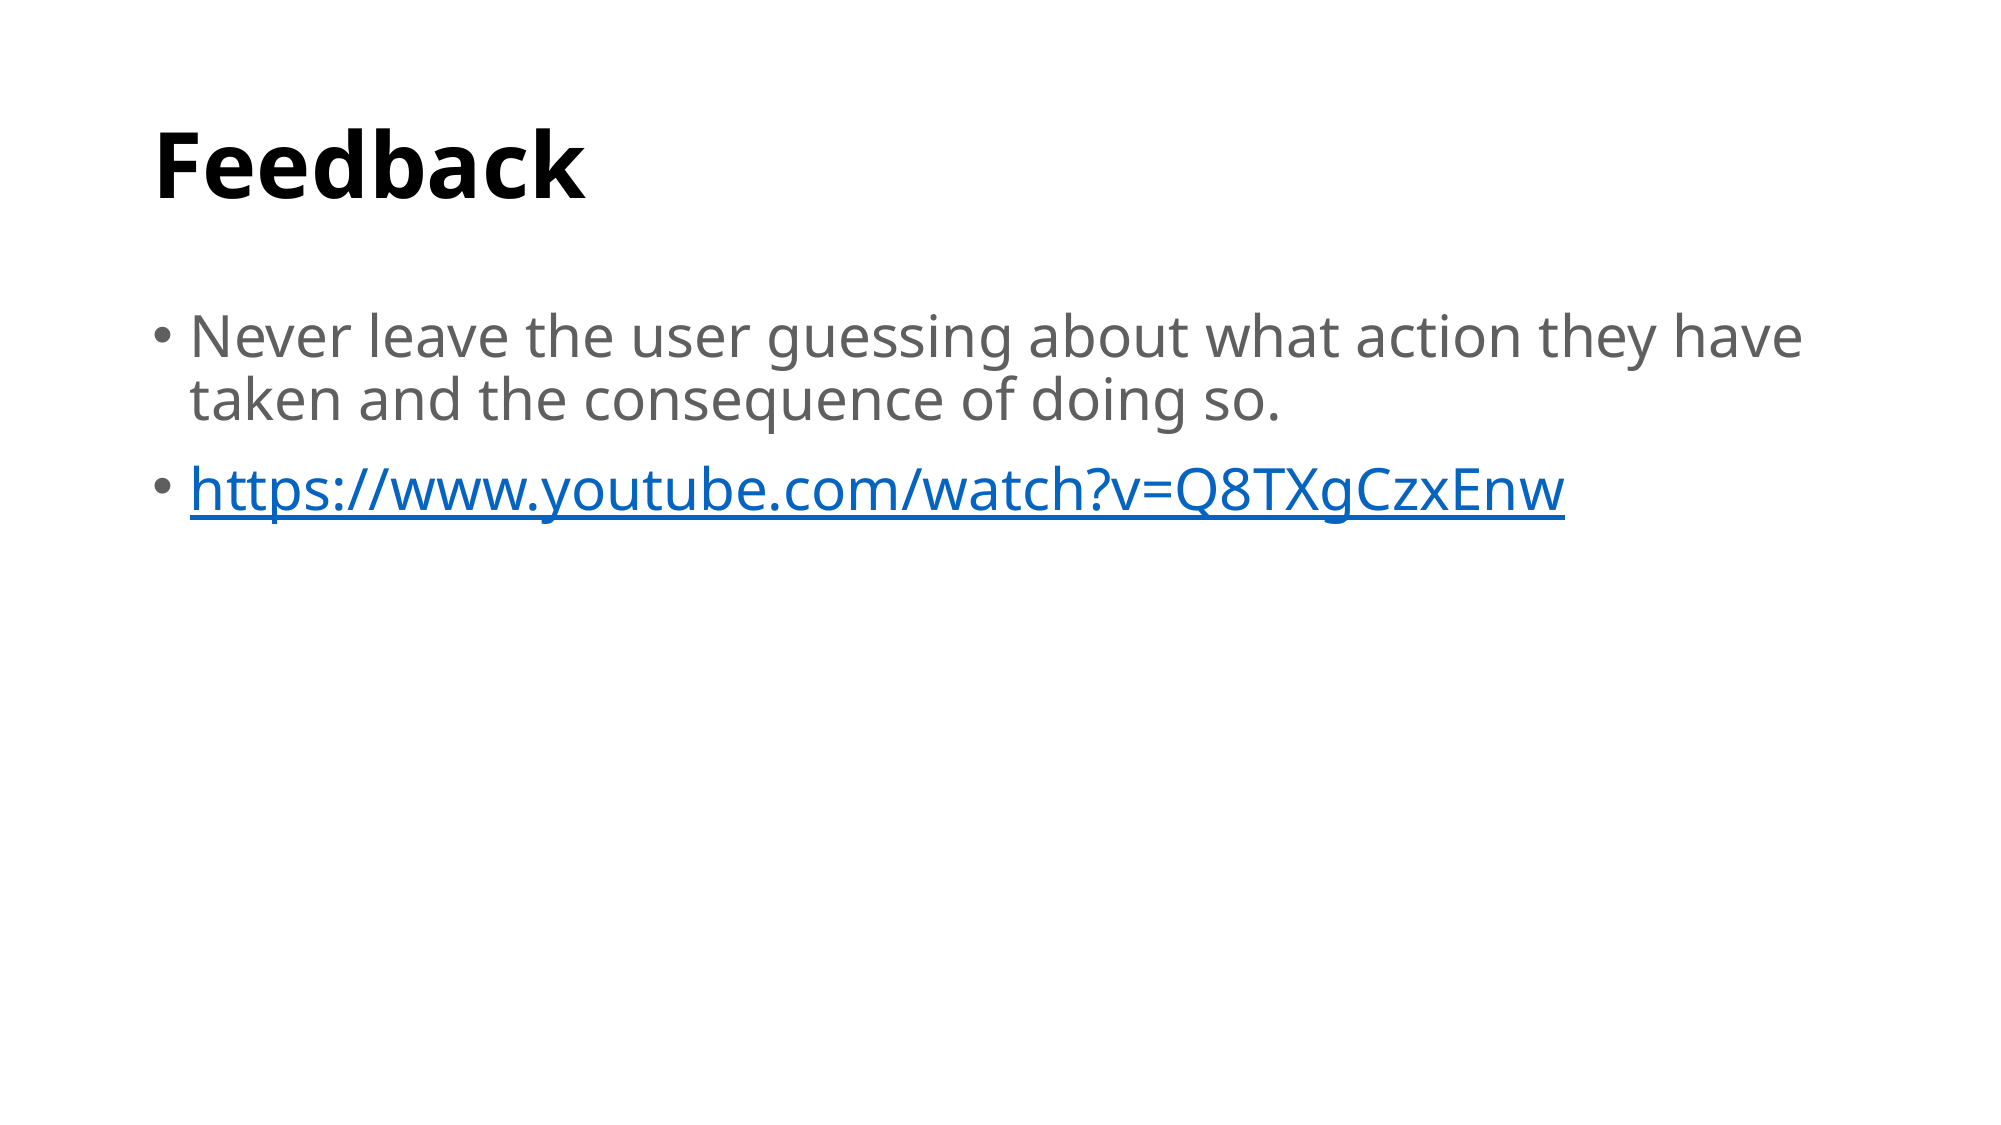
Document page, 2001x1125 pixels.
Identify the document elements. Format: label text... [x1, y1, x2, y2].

title Feedback [137, 59, 1863, 278]
list Never leave the user guessing about what action they have taken and the consequence of doing so. https://www.youtube.com/watch?v=Q8TXgCzxEnw [137, 299, 1863, 1014]
